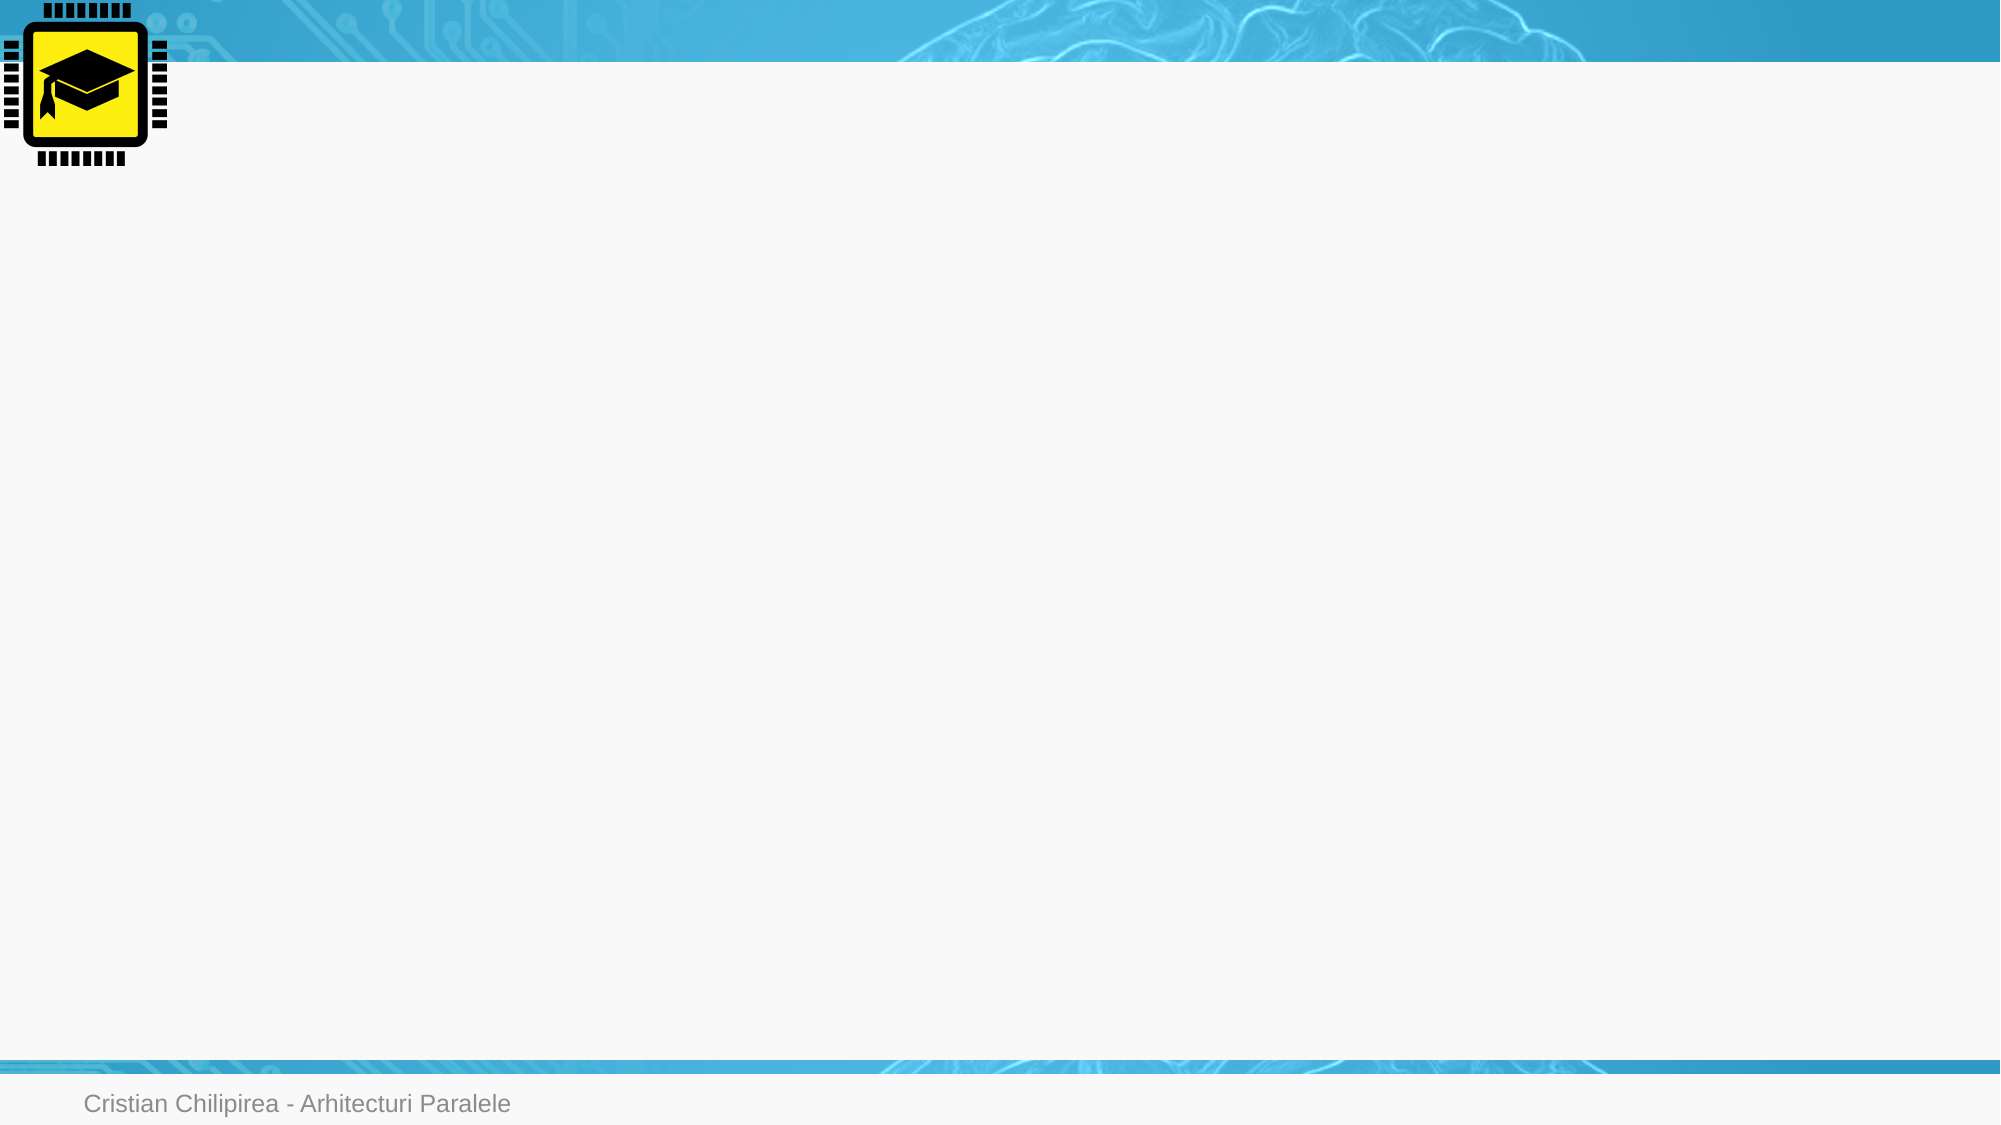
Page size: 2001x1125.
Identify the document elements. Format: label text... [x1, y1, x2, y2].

picture [0, 0, 2000, 166]
picture [0, 1060, 2000, 1074]
footer Cristian Chilipirea - Arhitecturi Paralele [68, 1083, 1542, 1125]
